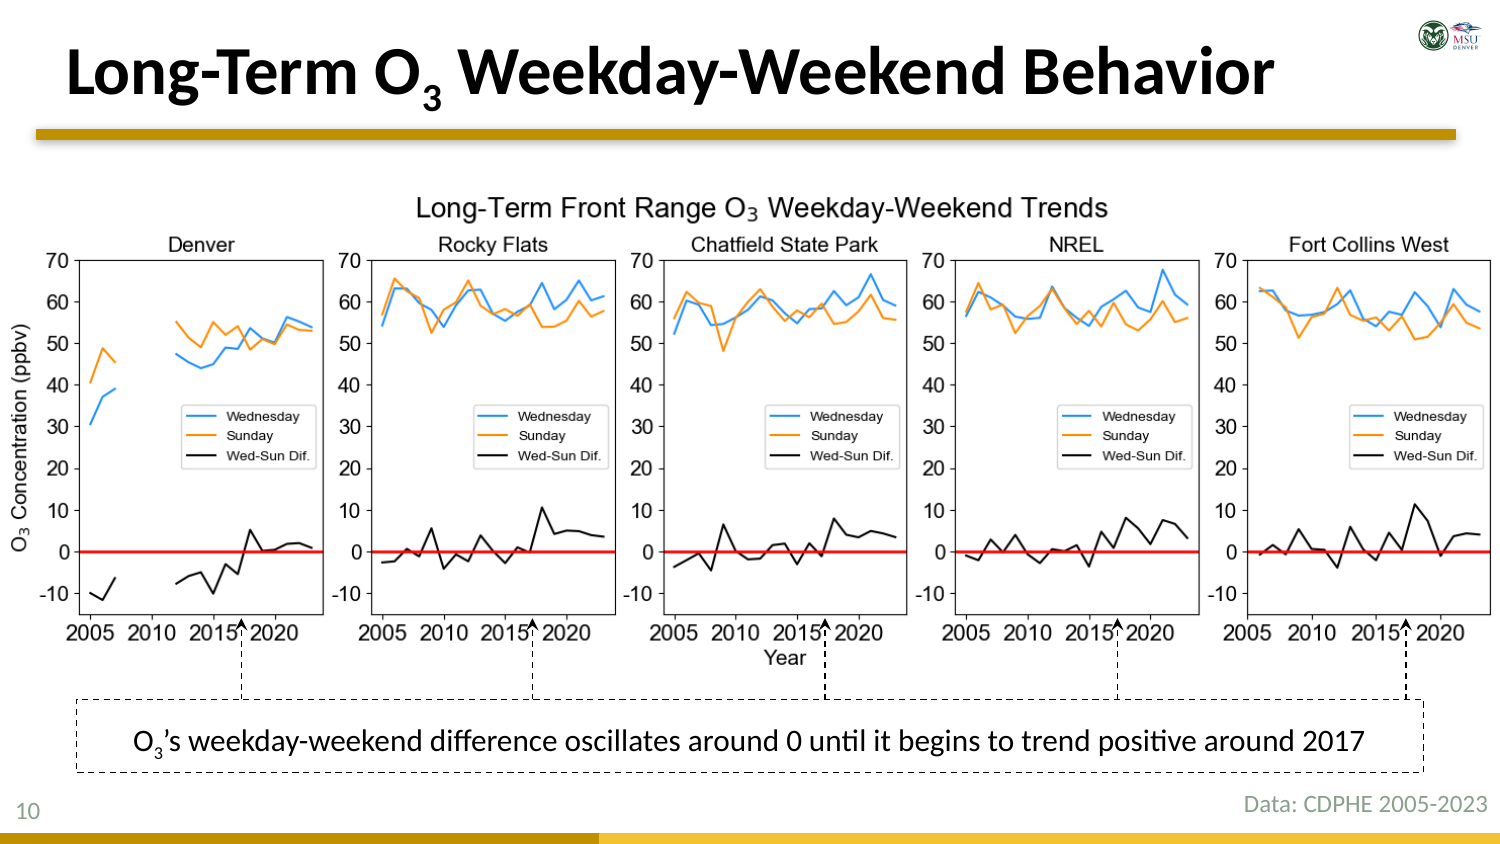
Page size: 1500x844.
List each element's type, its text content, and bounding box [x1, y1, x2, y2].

text_box 10 [0, 779, 110, 835]
text_box Data: CDPHE 2005-2023 [1132, 772, 1500, 834]
text_box [0, 834, 599, 844]
text_box [599, 834, 1500, 844]
text_box [36, 129, 1456, 140]
list O3’s weekday-weekend difference oscillates around 0 until it begins to trend positive around 2017 [76, 699, 1424, 773]
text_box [1416, 18, 1484, 53]
title Long-Term O3 Weekday-Weekend Behavior [51, 10, 1443, 105]
picture [0, 184, 1500, 680]
